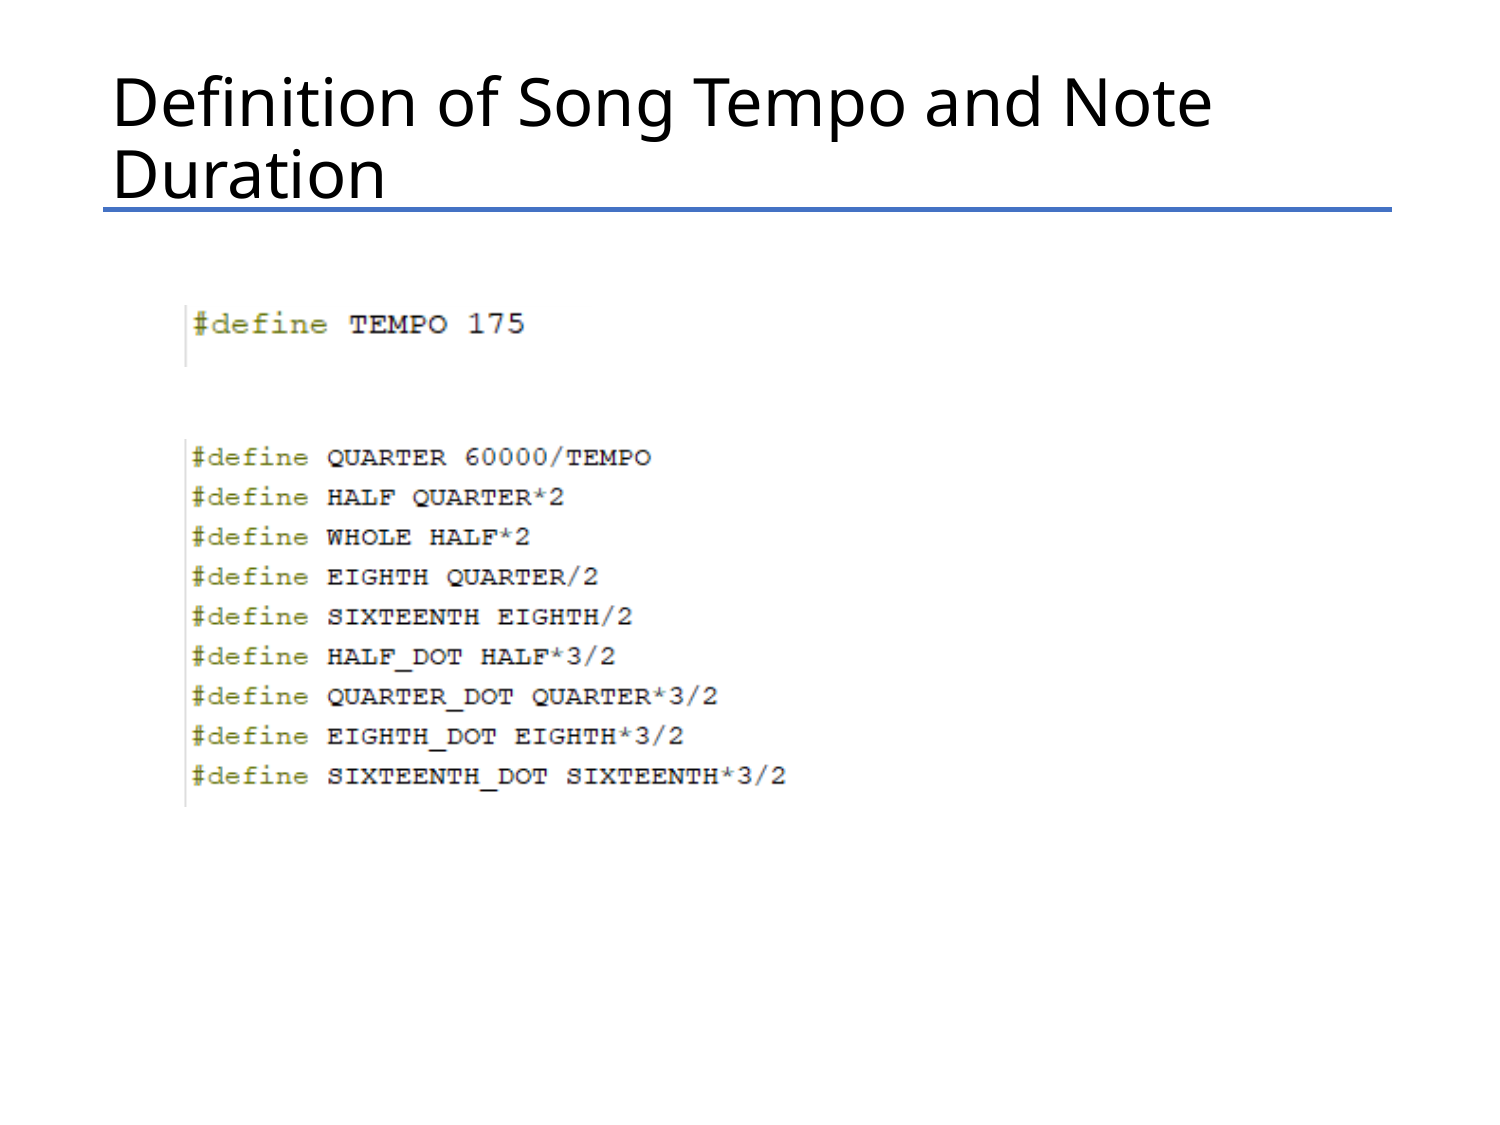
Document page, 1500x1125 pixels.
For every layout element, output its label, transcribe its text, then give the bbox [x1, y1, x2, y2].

title Definition of Song Tempo and Note Duration [96, 83, 1404, 198]
picture [182, 305, 592, 367]
picture [182, 439, 856, 807]
